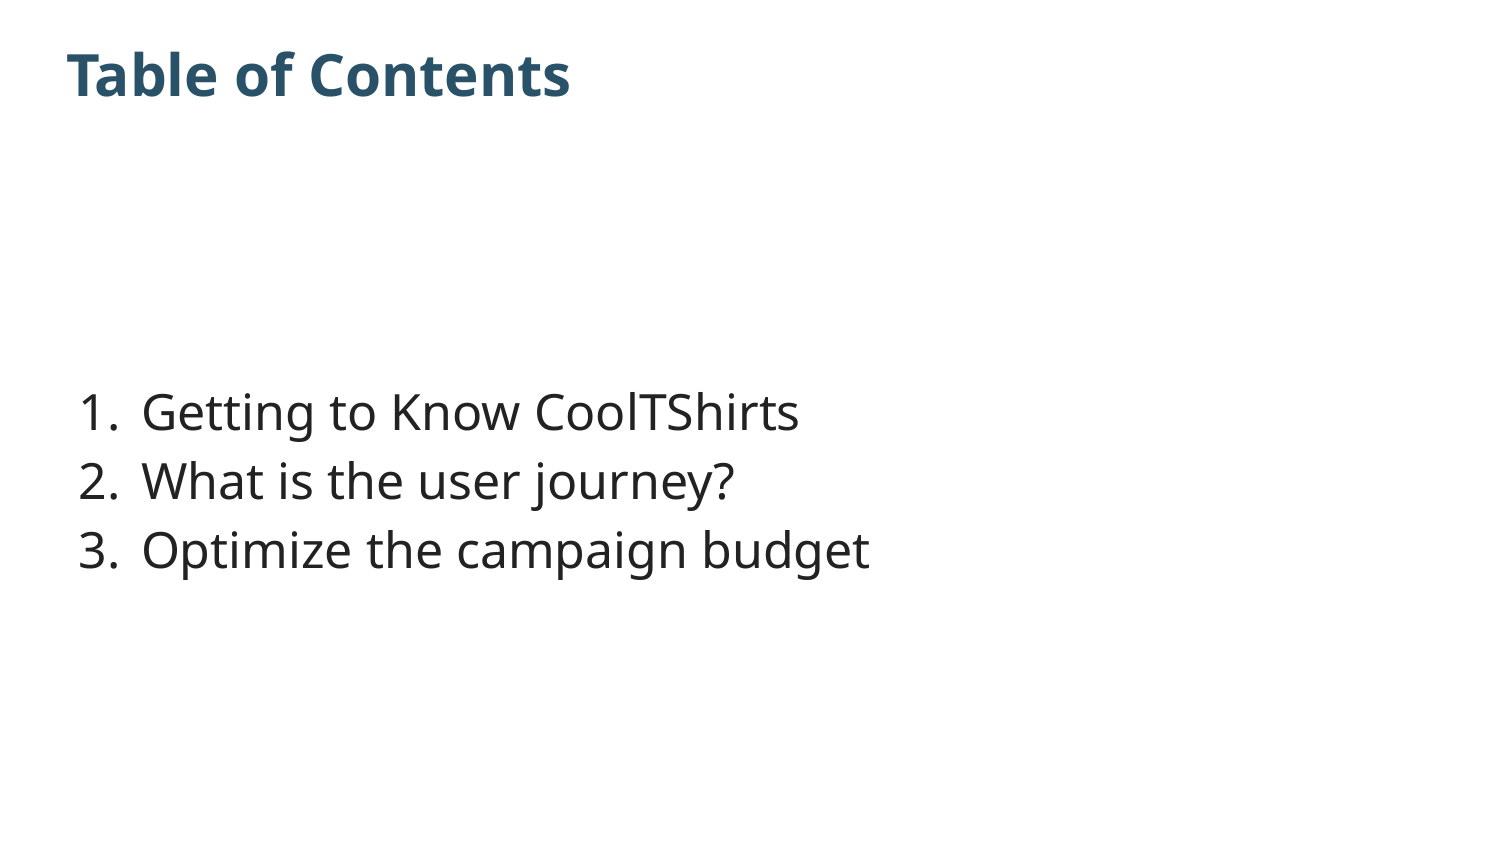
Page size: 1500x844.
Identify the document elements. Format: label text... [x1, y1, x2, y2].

title Table of Contents [51, 23, 1449, 117]
text_box Getting to Know CoolTShirts What is the user journey? Optimize the campaign budget [51, 207, 1374, 742]
